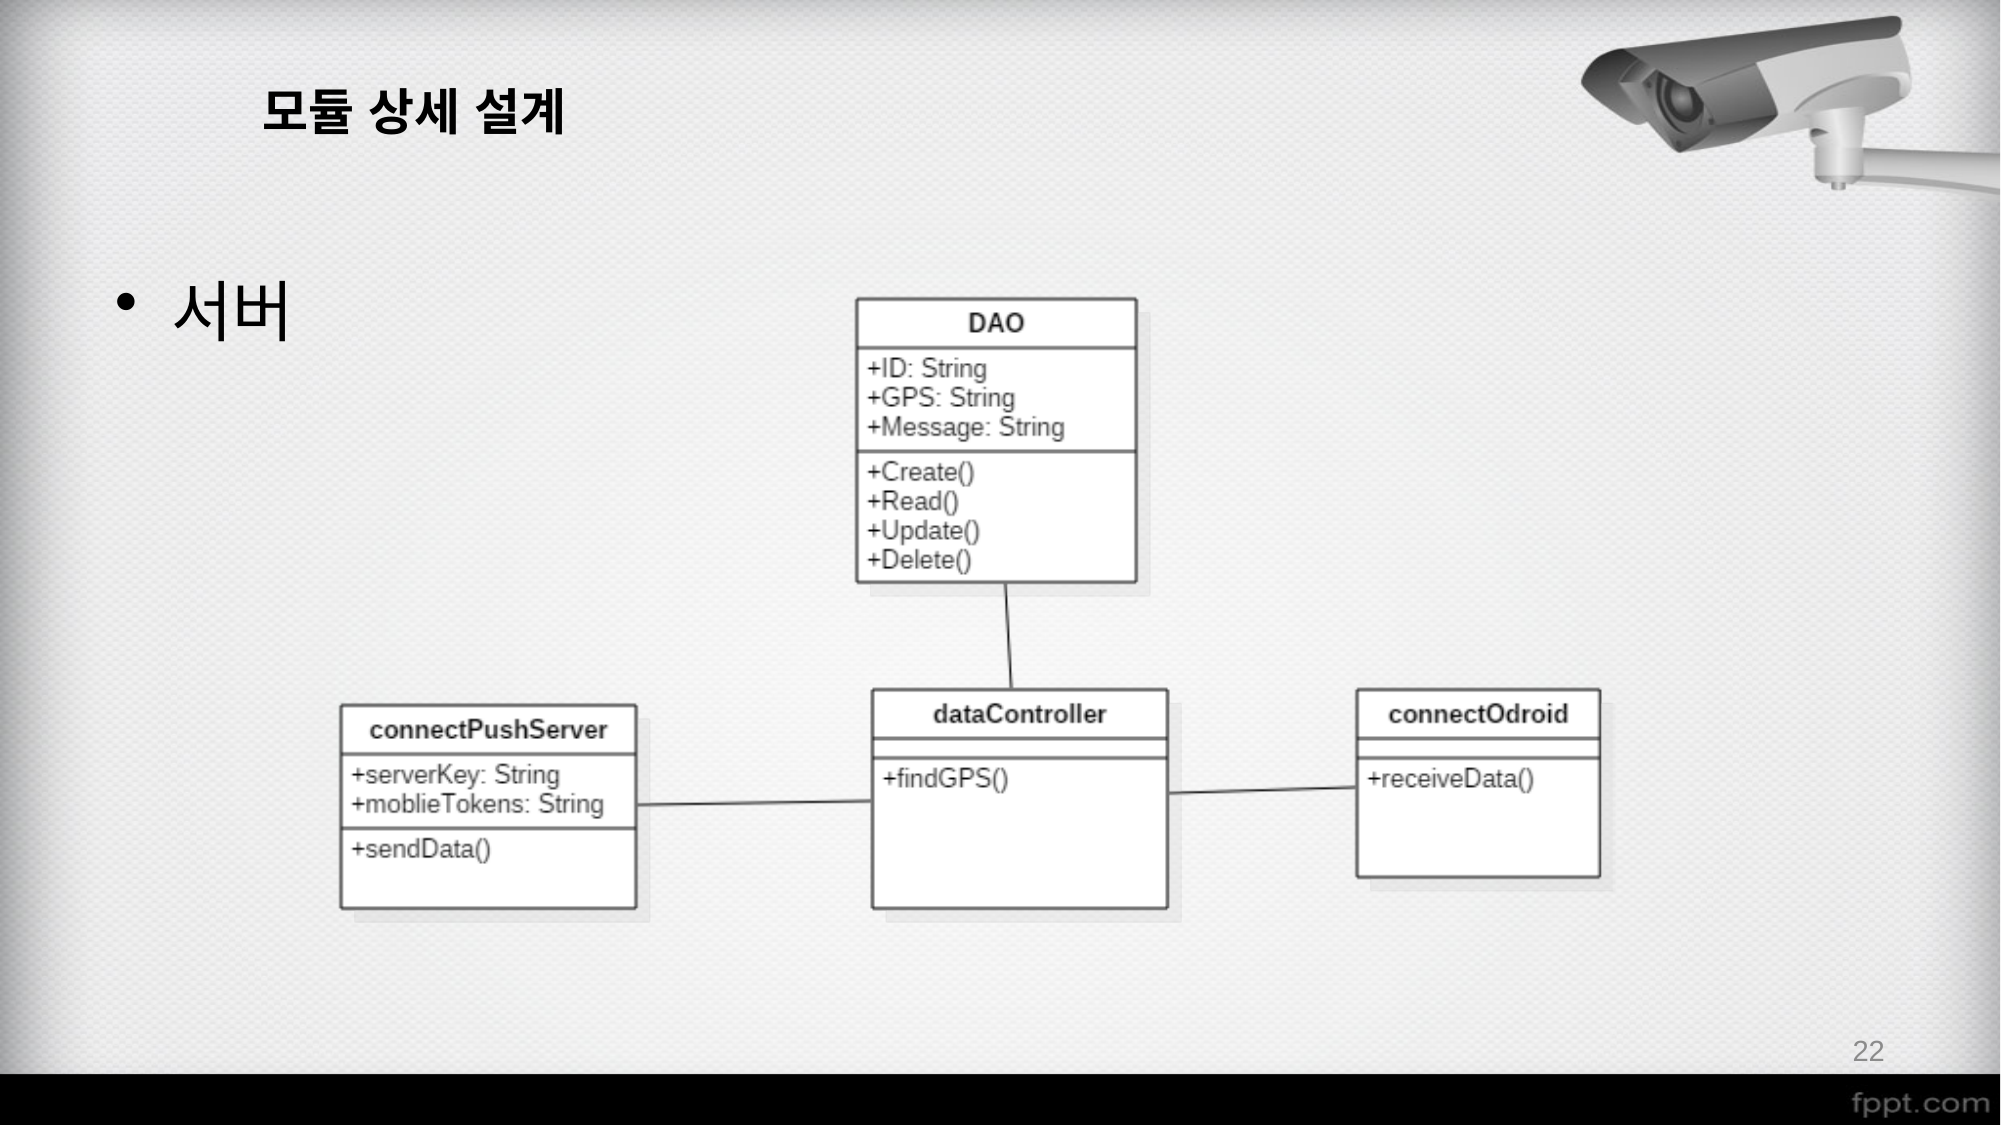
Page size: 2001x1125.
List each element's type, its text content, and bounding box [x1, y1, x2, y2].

picture [0, 0, 2001, 1125]
text_box 모듈 상세 설계 [248, 73, 713, 148]
list 서버 [99, 262, 1900, 1005]
slide_number 21 [1433, 1024, 1900, 1103]
